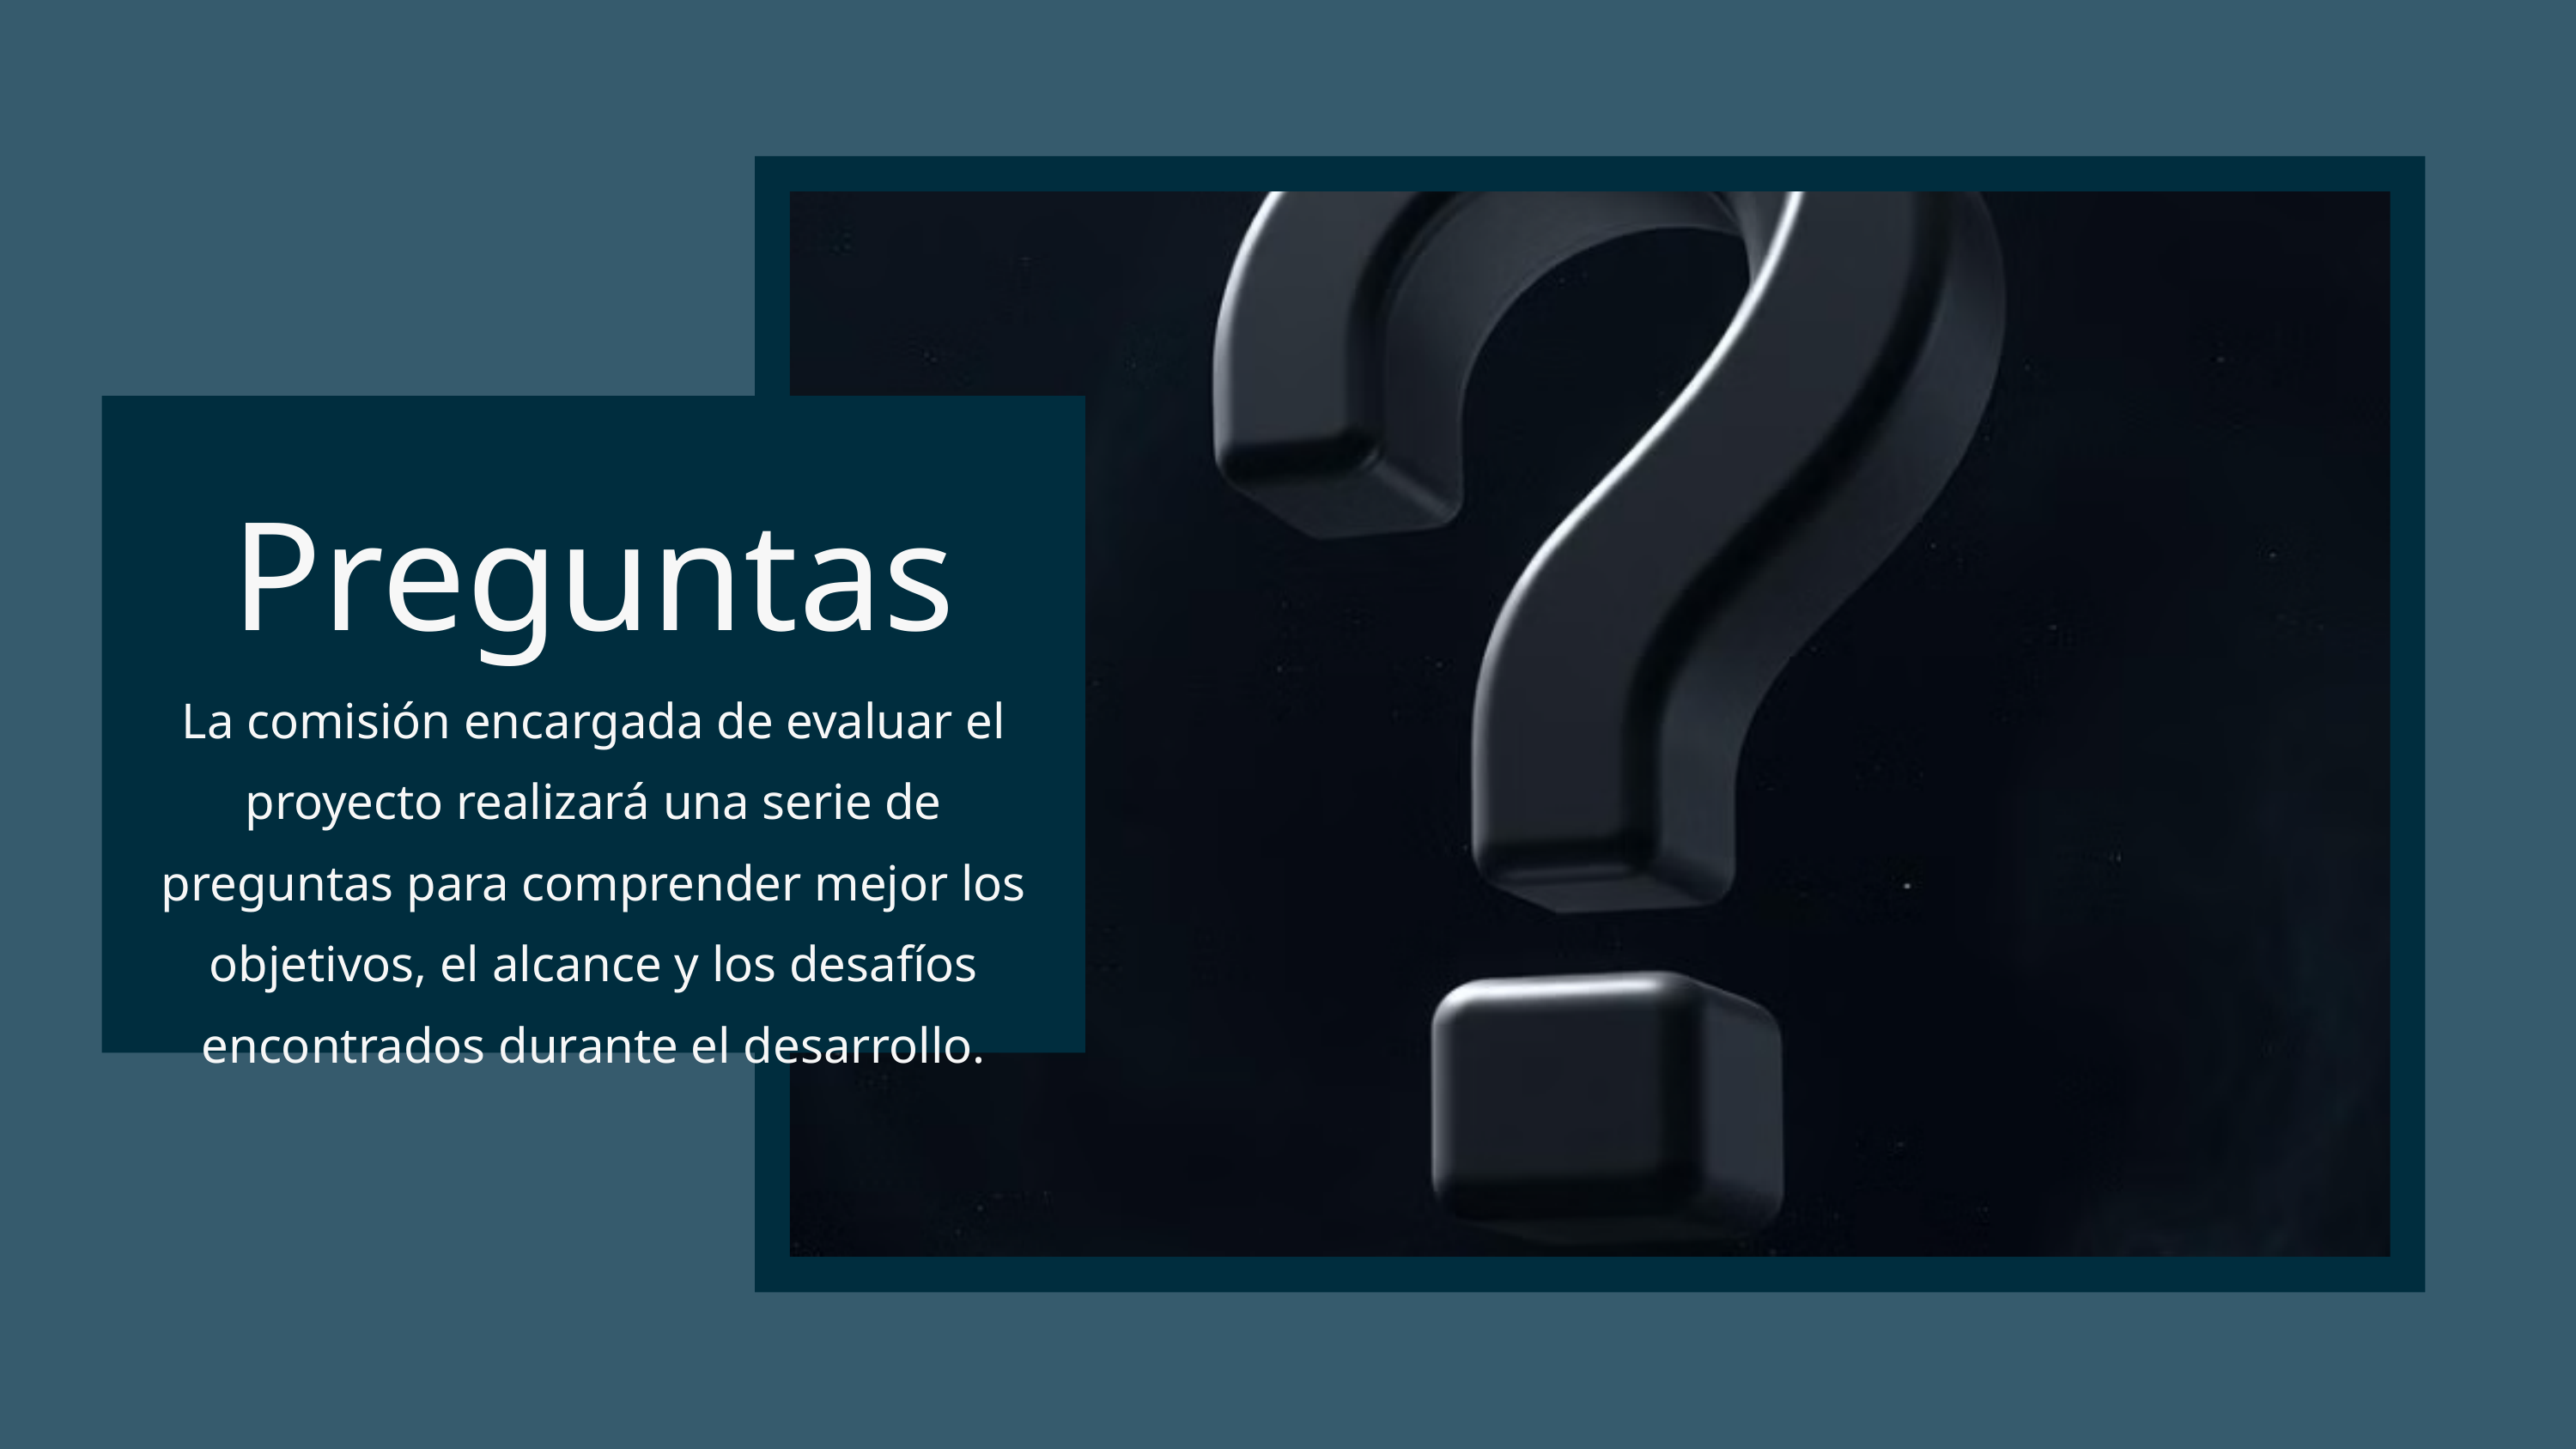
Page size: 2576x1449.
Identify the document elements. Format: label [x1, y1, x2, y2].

text_box [789, 191, 2391, 1257]
text_box [101, 395, 1086, 1053]
text_box [755, 155, 2426, 1293]
text_box [0, 0, 2576, 1449]
